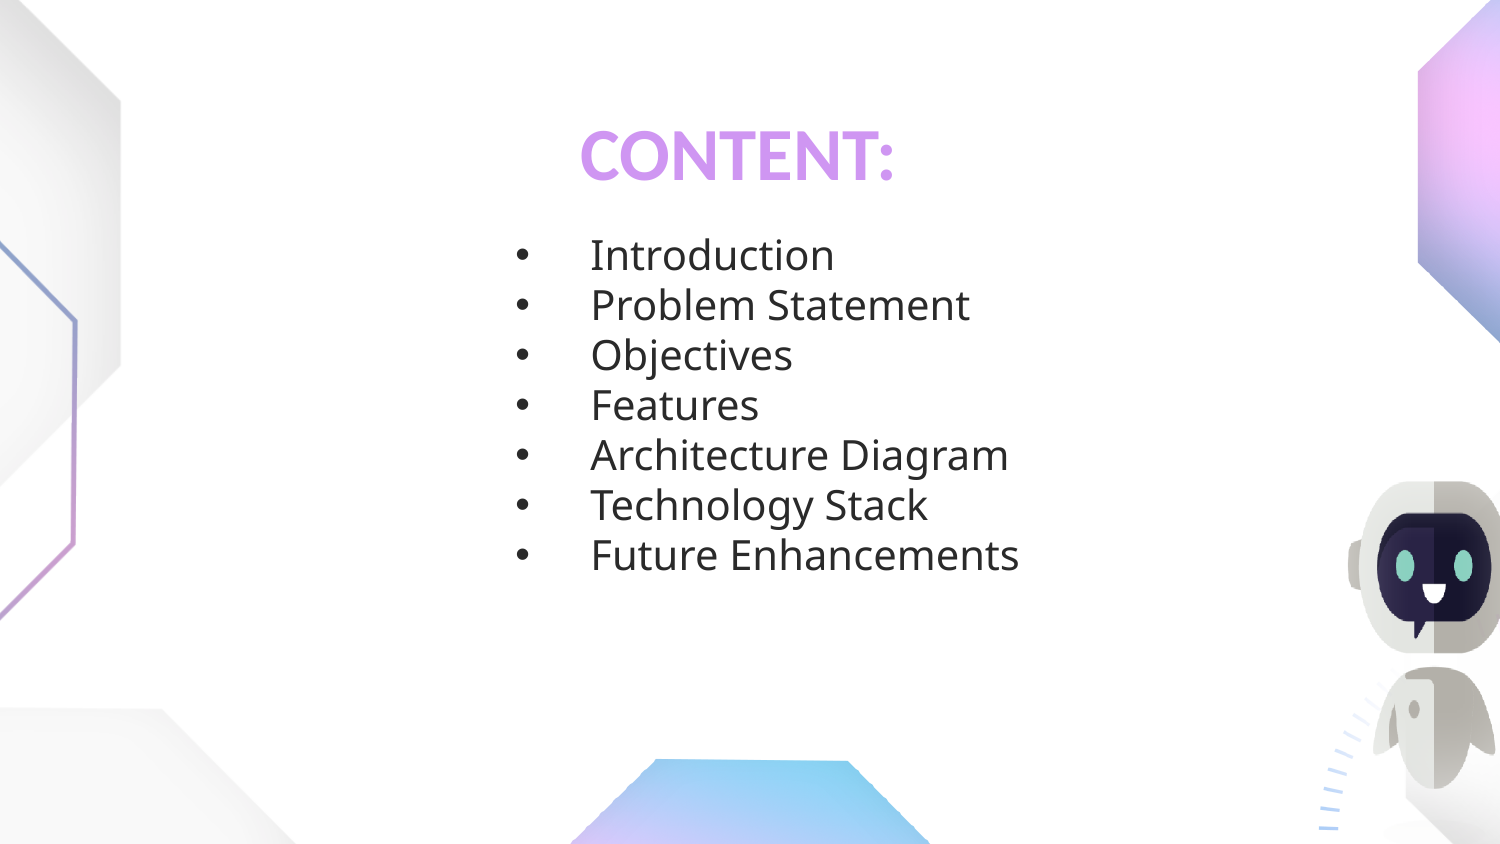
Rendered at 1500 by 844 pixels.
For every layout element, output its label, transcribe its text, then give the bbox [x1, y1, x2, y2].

picture [517, 784, 983, 844]
picture [1224, 0, 1500, 844]
title CONTENT: [442, 90, 1036, 144]
picture [0, 0, 324, 844]
text_box Introduction Problem Statement Objectives Features Architecture Diagram Technology Stack Future Enhancements [500, 213, 1225, 784]
